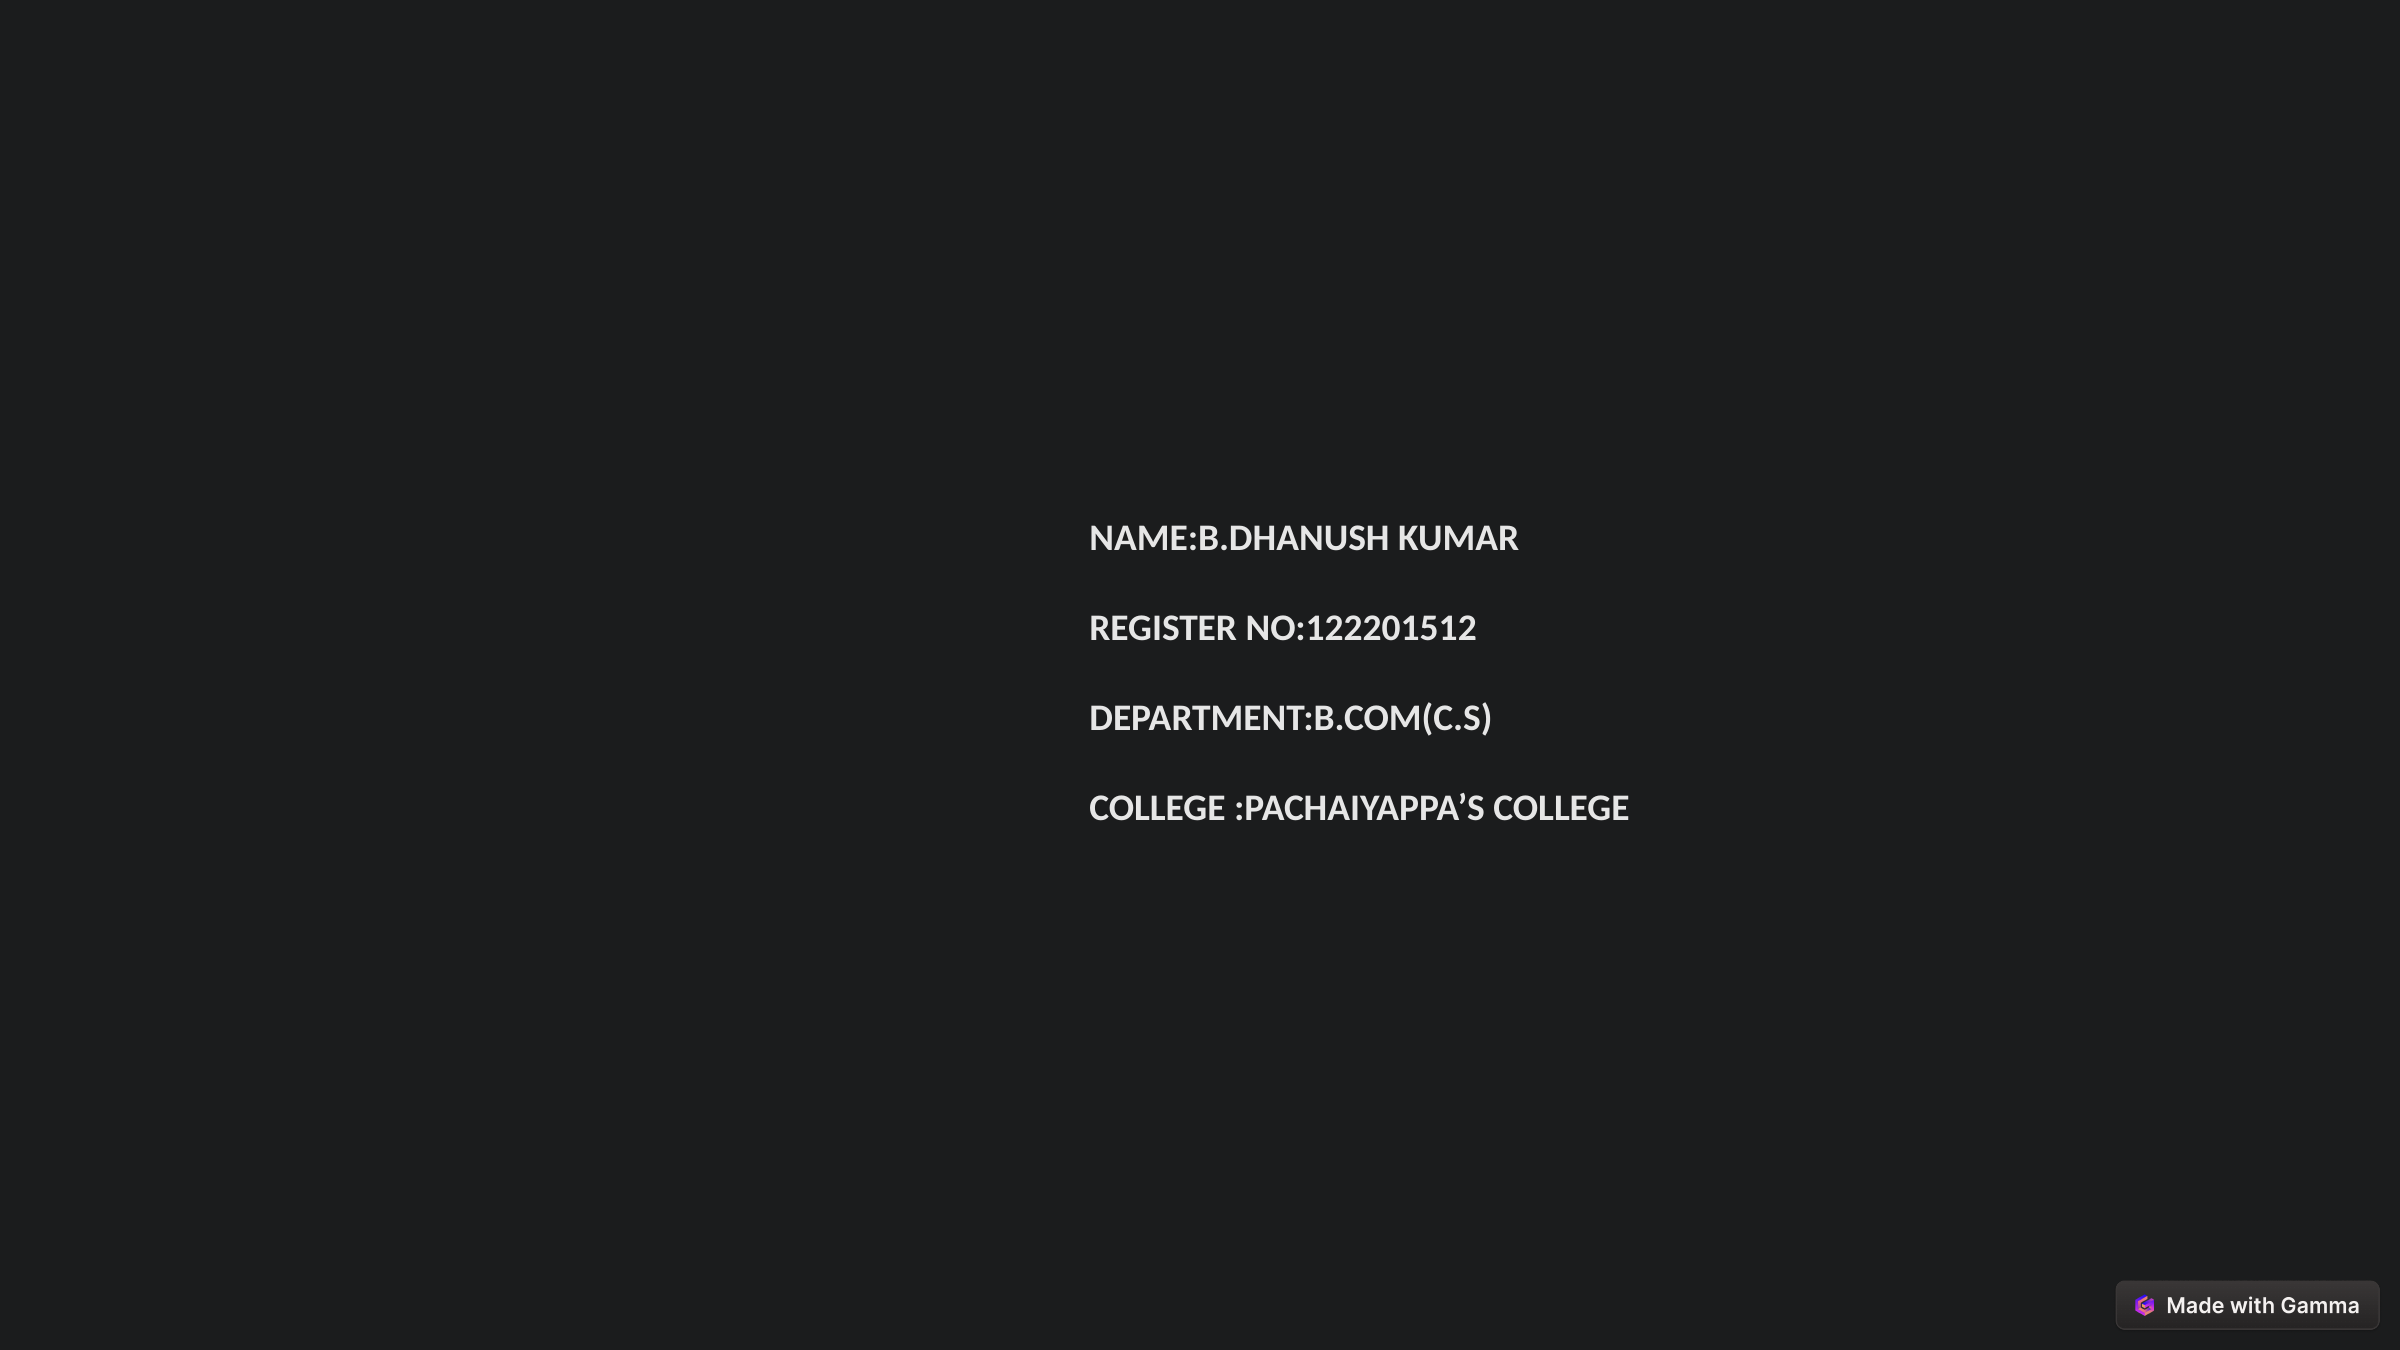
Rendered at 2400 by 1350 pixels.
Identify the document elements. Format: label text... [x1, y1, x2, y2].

picture [2106, 1271, 2389, 1339]
text_box NAME:B.DHANUSH KUMAR REGISTER NO:122201512 DEPARTMENT:B.COM(C.S) COLLEGE :PACHAIYAPPA’S COLLEGE [1074, 505, 2275, 926]
